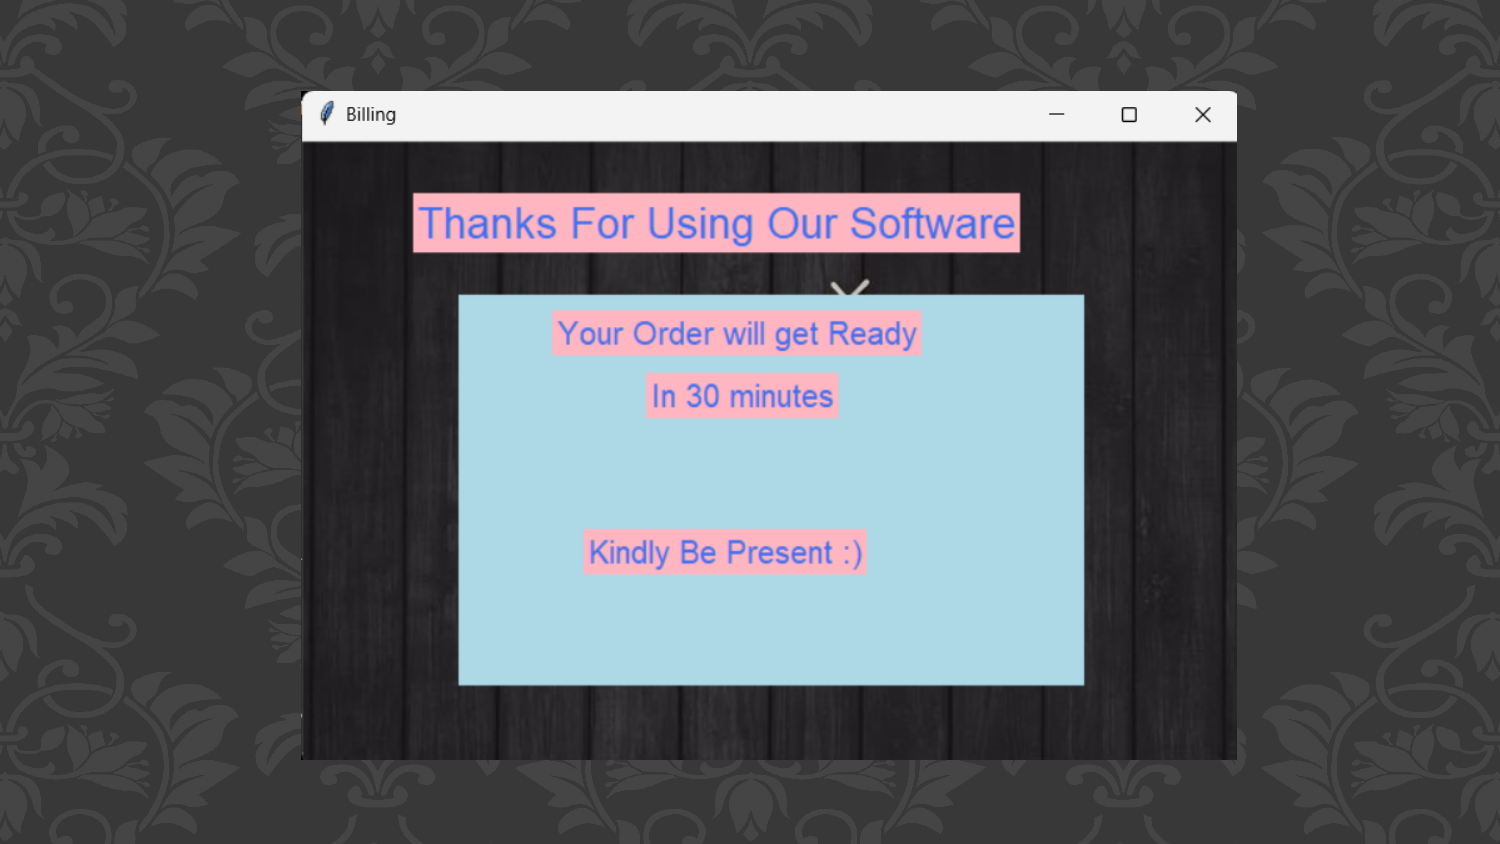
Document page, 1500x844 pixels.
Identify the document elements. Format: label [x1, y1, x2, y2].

picture [300, 90, 1237, 761]
